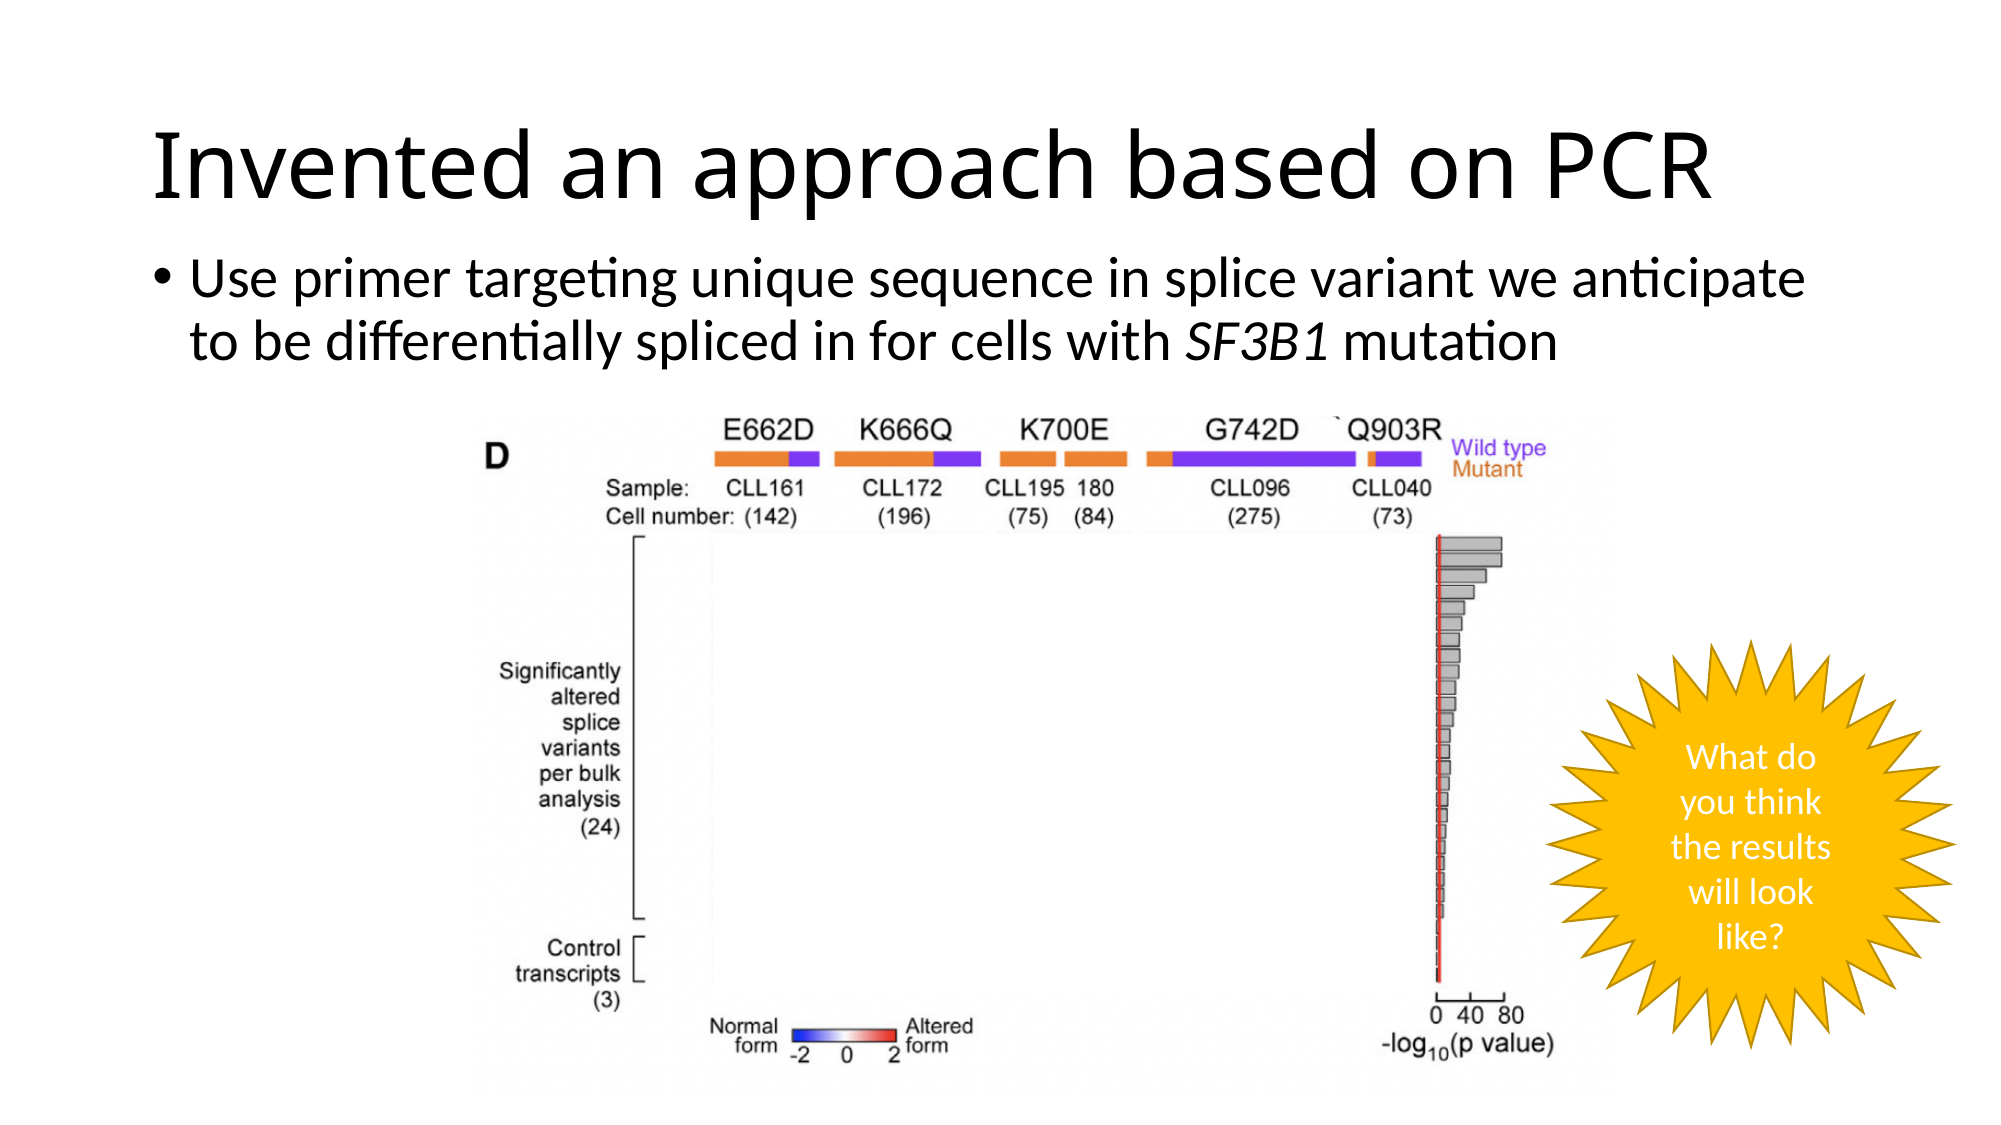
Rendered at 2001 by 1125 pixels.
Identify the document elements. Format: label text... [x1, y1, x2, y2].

picture [473, 416, 1618, 1098]
text_box What do you think the results will look like? [1618, 638, 1957, 1051]
title Invented an approach based on PCR [137, 59, 1863, 239]
list Use primer targeting unique sequence in splice variant we anticipate to be differentially spliced in for cells with SF3B1 mutation [137, 239, 1863, 954]
